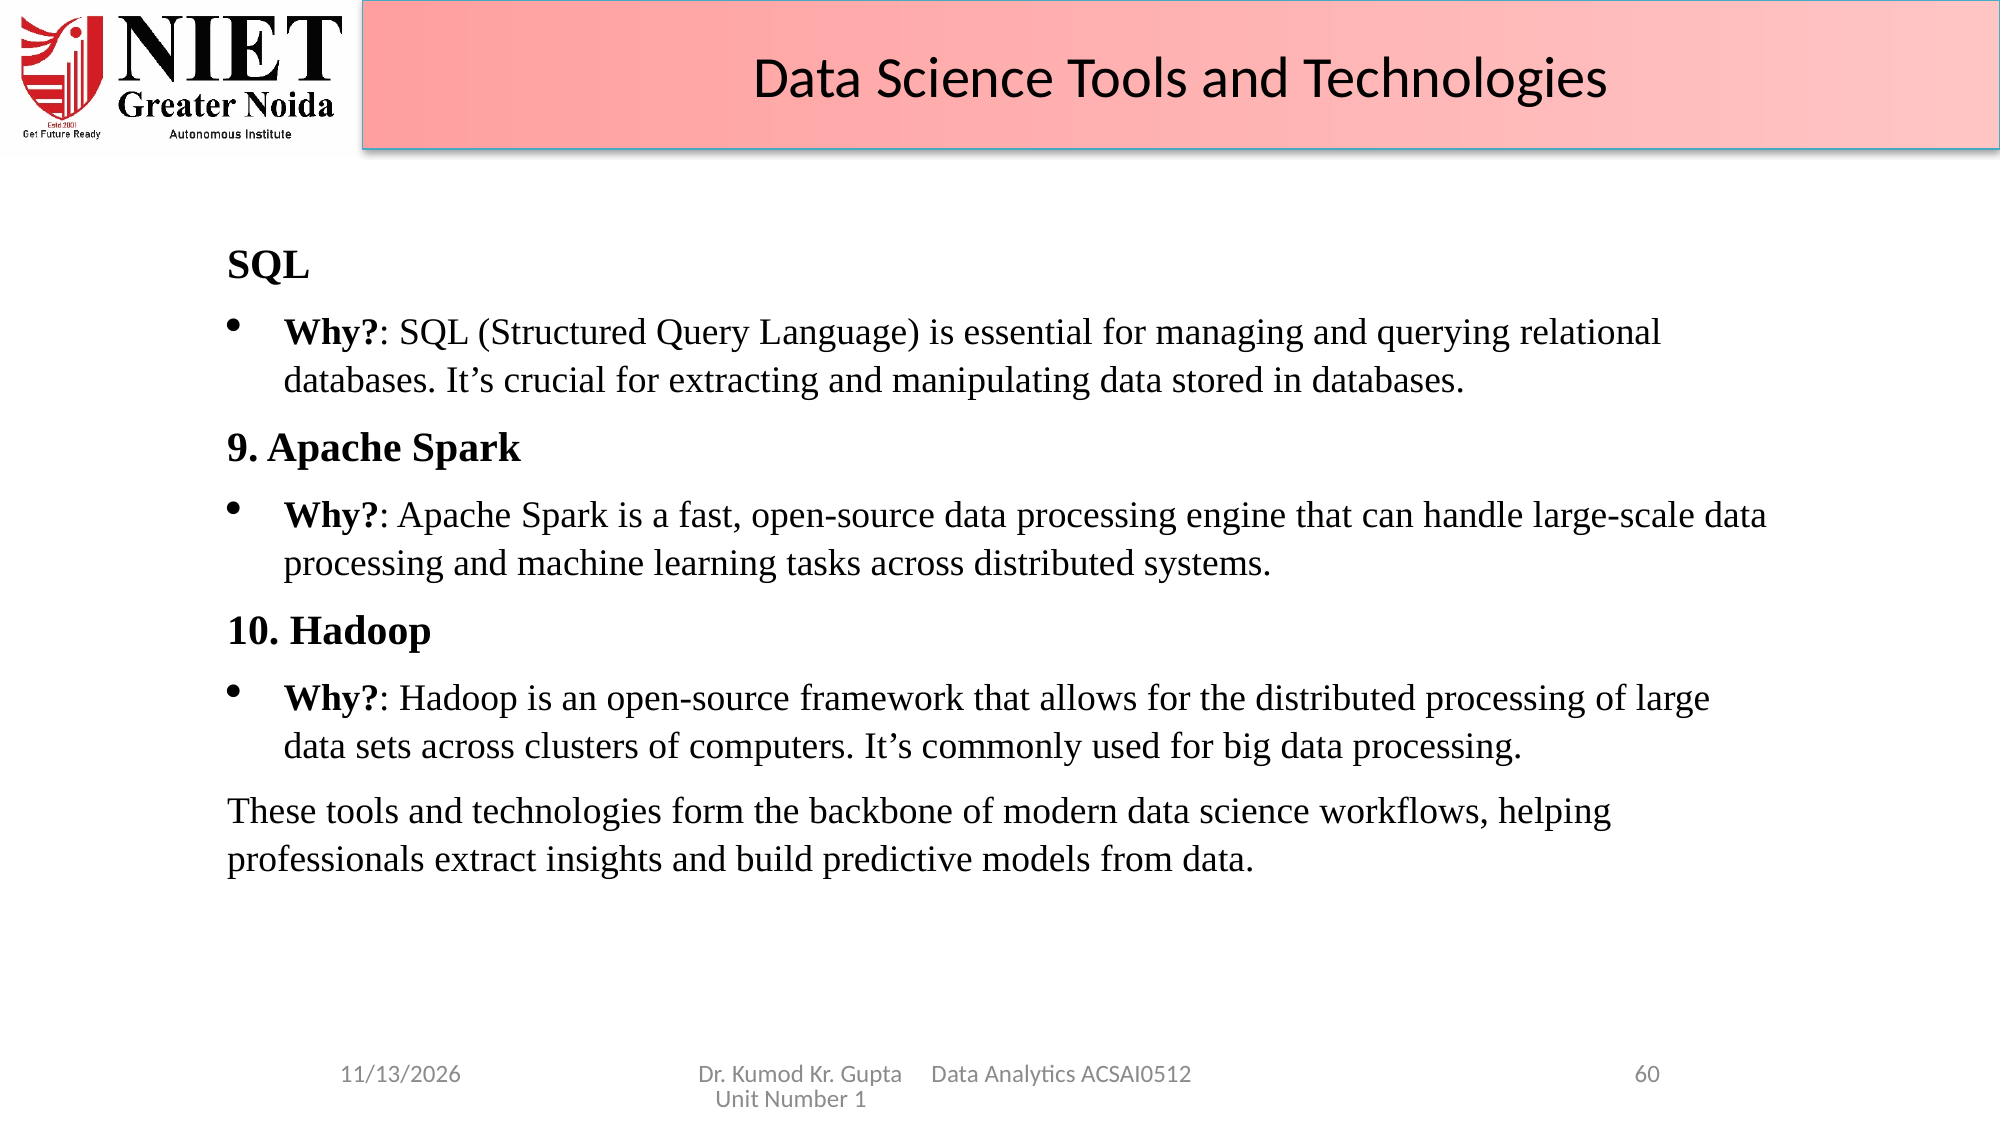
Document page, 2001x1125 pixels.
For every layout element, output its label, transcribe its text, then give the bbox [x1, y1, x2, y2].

text_box Data Science Tools and Technologies [363, 0, 2000, 150]
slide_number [324, 1042, 675, 1103]
footer Dr. Kumod Kr. Gupta Data Analytics ACSAI0512 Unit Number 1 [683, 1042, 1317, 1103]
title [100, 206, 1900, 972]
picture [0, 0, 363, 156]
slide_number 60 [1325, 1042, 1675, 1103]
text_box SQL Why?: SQL (Structured Query Language) is essential for managing and querying relational databases. It’s crucial for extracting and manipulating data stored in databases. 9. Apache Spark Why?: Apache Spark is a fast, open-source data processing engine that can handle large-scale data processing and machine learning tasks across distributed systems. 10. Hadoop Why?: Hadoop is an open-source framework that allows for the distributed processing of large data sets across clusters of computers. It’s commonly used for big data processing. These tools and technologies form the backbone of modern data science workflows, helping professionals extract insights and build predictive models from data. [212, 226, 1788, 887]
